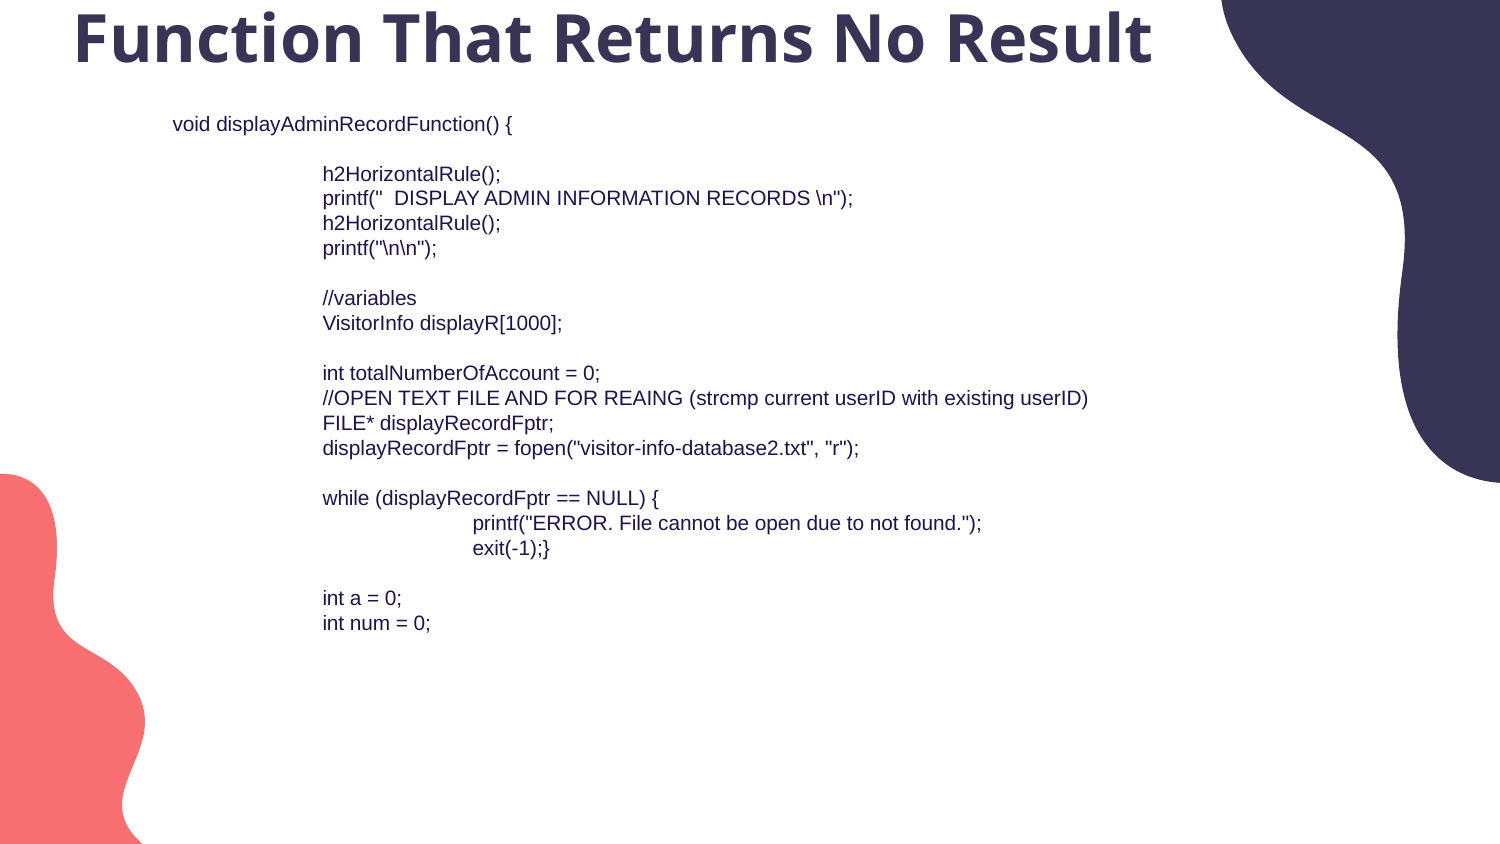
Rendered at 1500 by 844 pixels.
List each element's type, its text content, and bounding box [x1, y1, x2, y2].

title Function That Returns No Result [57, 50, 1255, 77]
text_box void displayAdminRecordFunction() { h2HorizontalRule(); printf(" DISPLAY ADMIN INFORMATION RECORDS \n"); h2HorizontalRule(); printf("\n\n"); //variables VisitorInfo displayR[1000]; int totalNumberOfAccount = 0; //OPEN TEXT FILE AND FOR REAING (strcmp current userID with existing userID) FILE* displayRecordFptr; displayRecordFptr = fopen("visitor-info-database2.txt", "r"); while (displayRecordFptr == NULL) { printf("ERROR. File cannot be open due to not found."); exit(-1);} int a = 0; int num = 0; [82, 95, 1321, 700]
